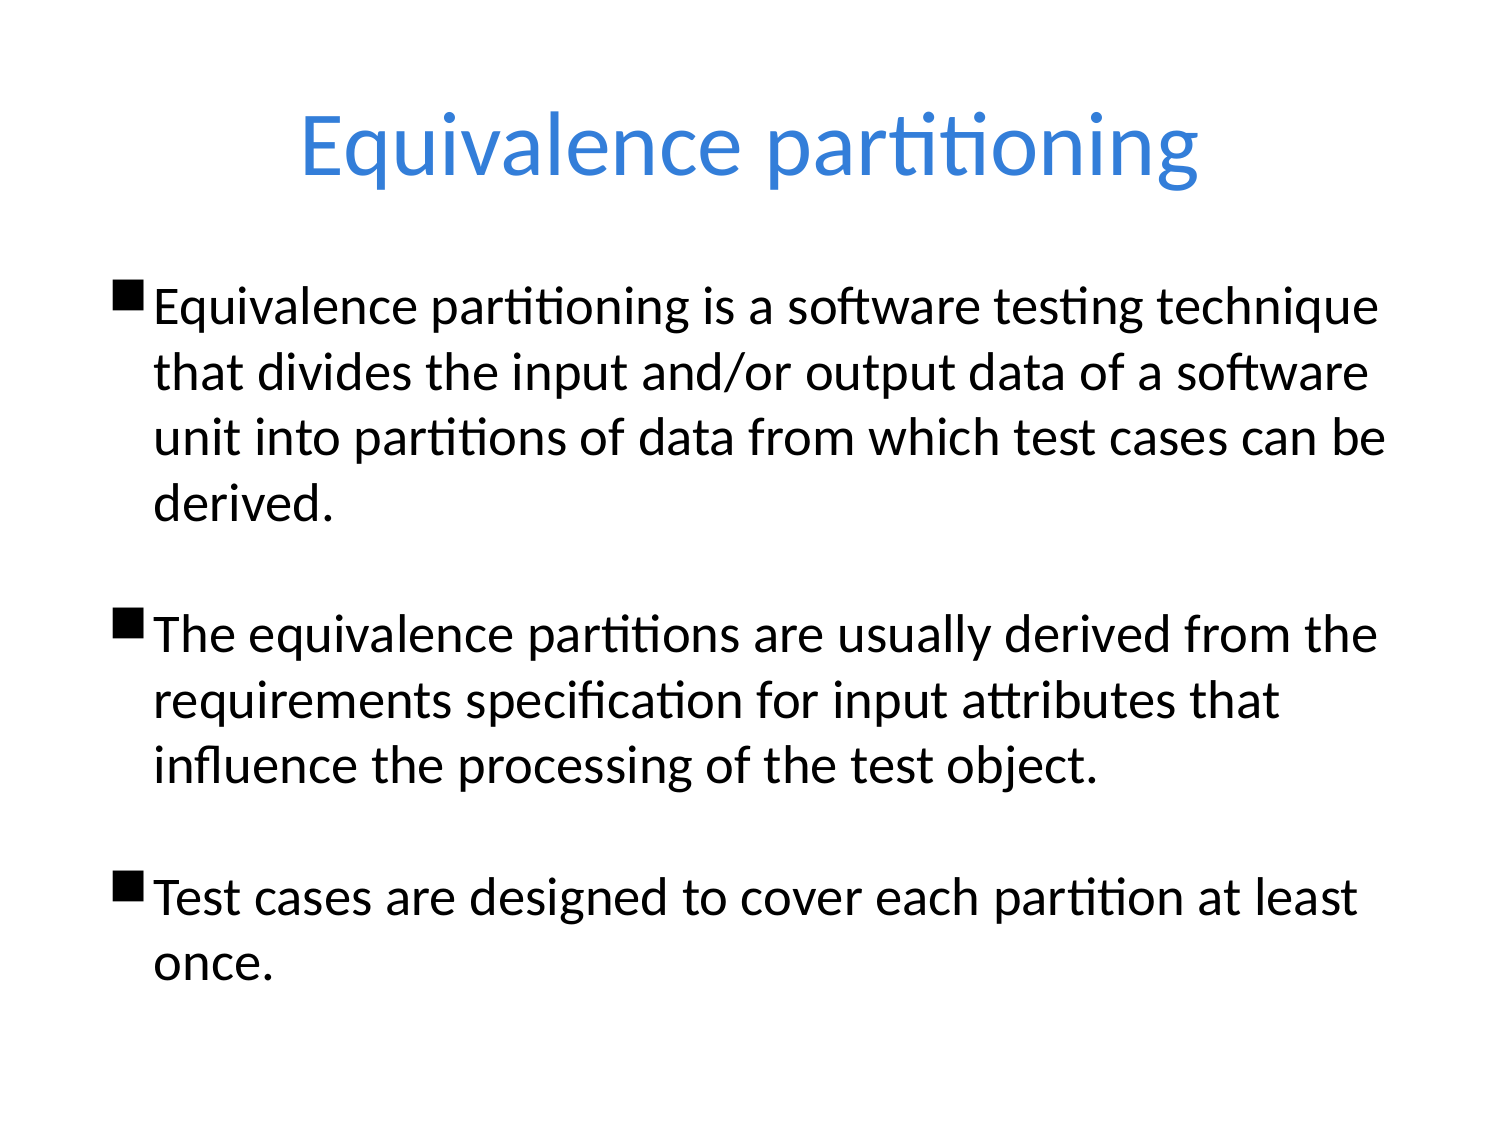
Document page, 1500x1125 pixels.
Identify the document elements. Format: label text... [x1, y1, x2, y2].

list Equivalence partitioning is a software testing technique that divides the input and/or output data of a software unit into partitions of data from which test cases can be derived. The equivalence partitions are usually derived from the requirements specification for input attributes that influence the processing of the test object. Test cases are designed to cover each partition at least once. [75, 262, 1425, 1005]
title Equivalence partitioning [75, 45, 1425, 233]
